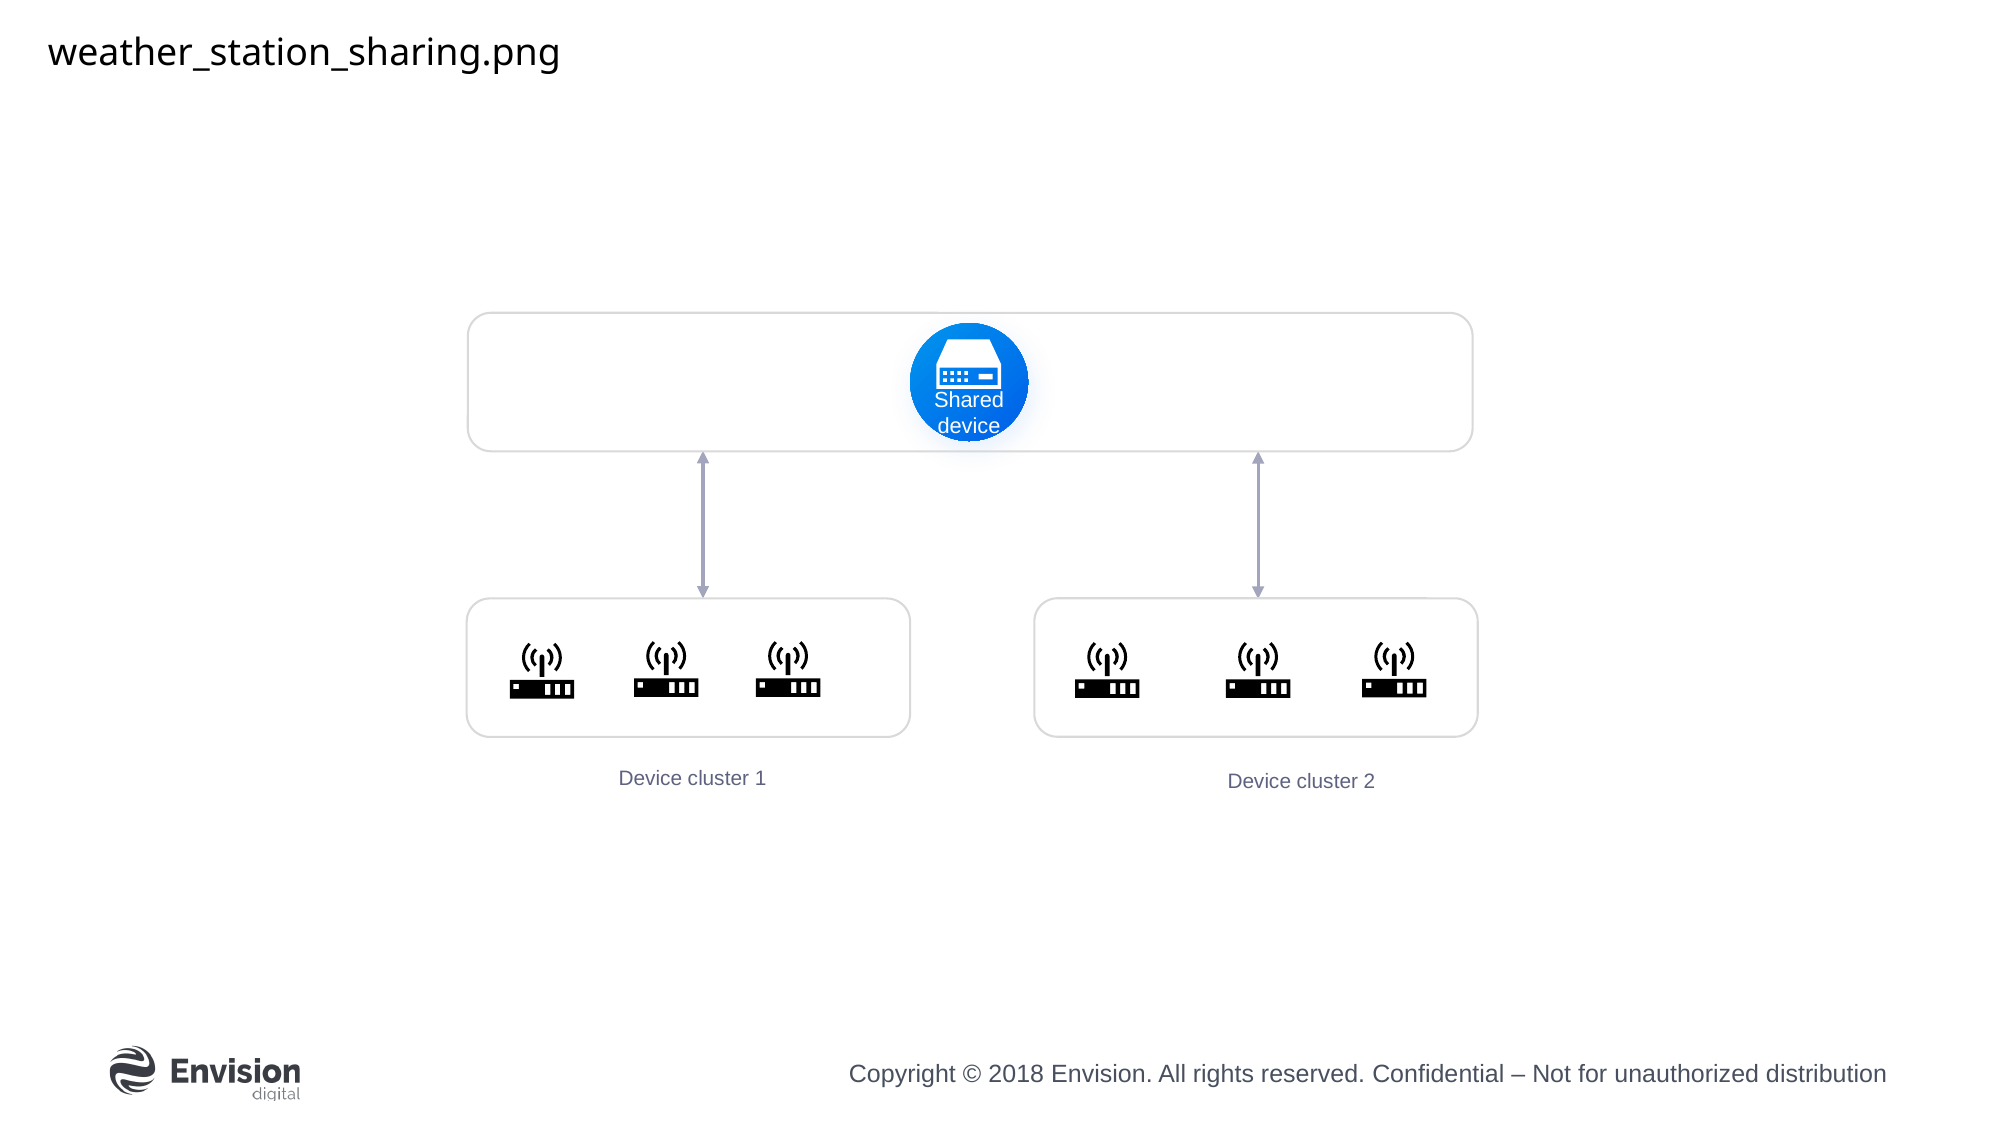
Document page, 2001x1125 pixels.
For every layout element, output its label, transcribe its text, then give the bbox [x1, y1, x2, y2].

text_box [466, 312, 1478, 737]
text_box Device cluster 1 [603, 757, 803, 797]
text_box weather_station_sharing.png [33, 20, 577, 81]
text_box Device cluster 2 [1212, 760, 1412, 801]
